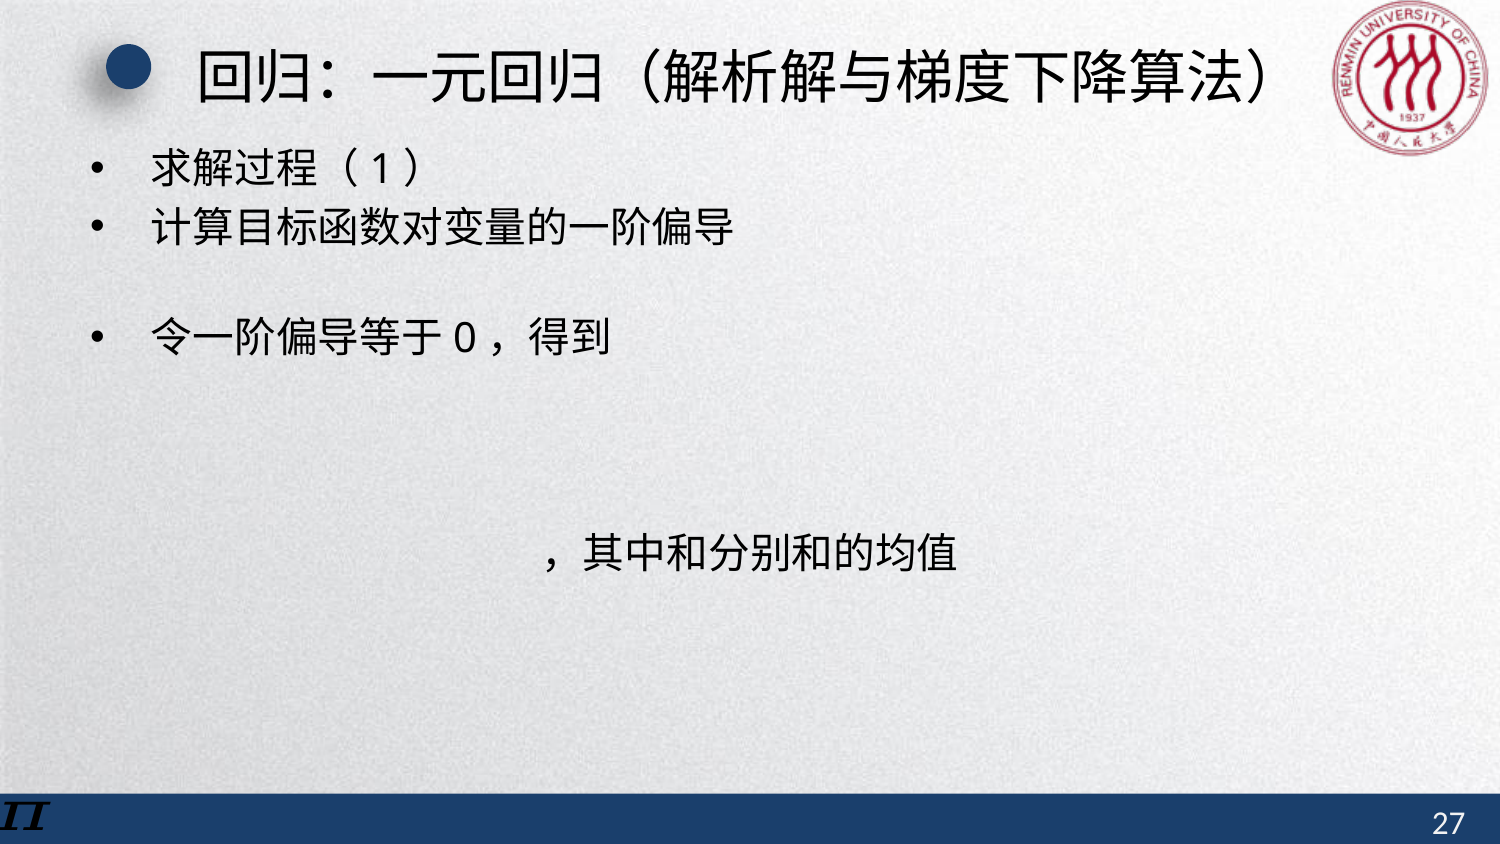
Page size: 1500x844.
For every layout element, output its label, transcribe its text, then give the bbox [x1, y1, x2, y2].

picture [0, 0, 1500, 793]
title 回归：一元回归（解析解与梯度下降算法） [75, 33, 1425, 116]
